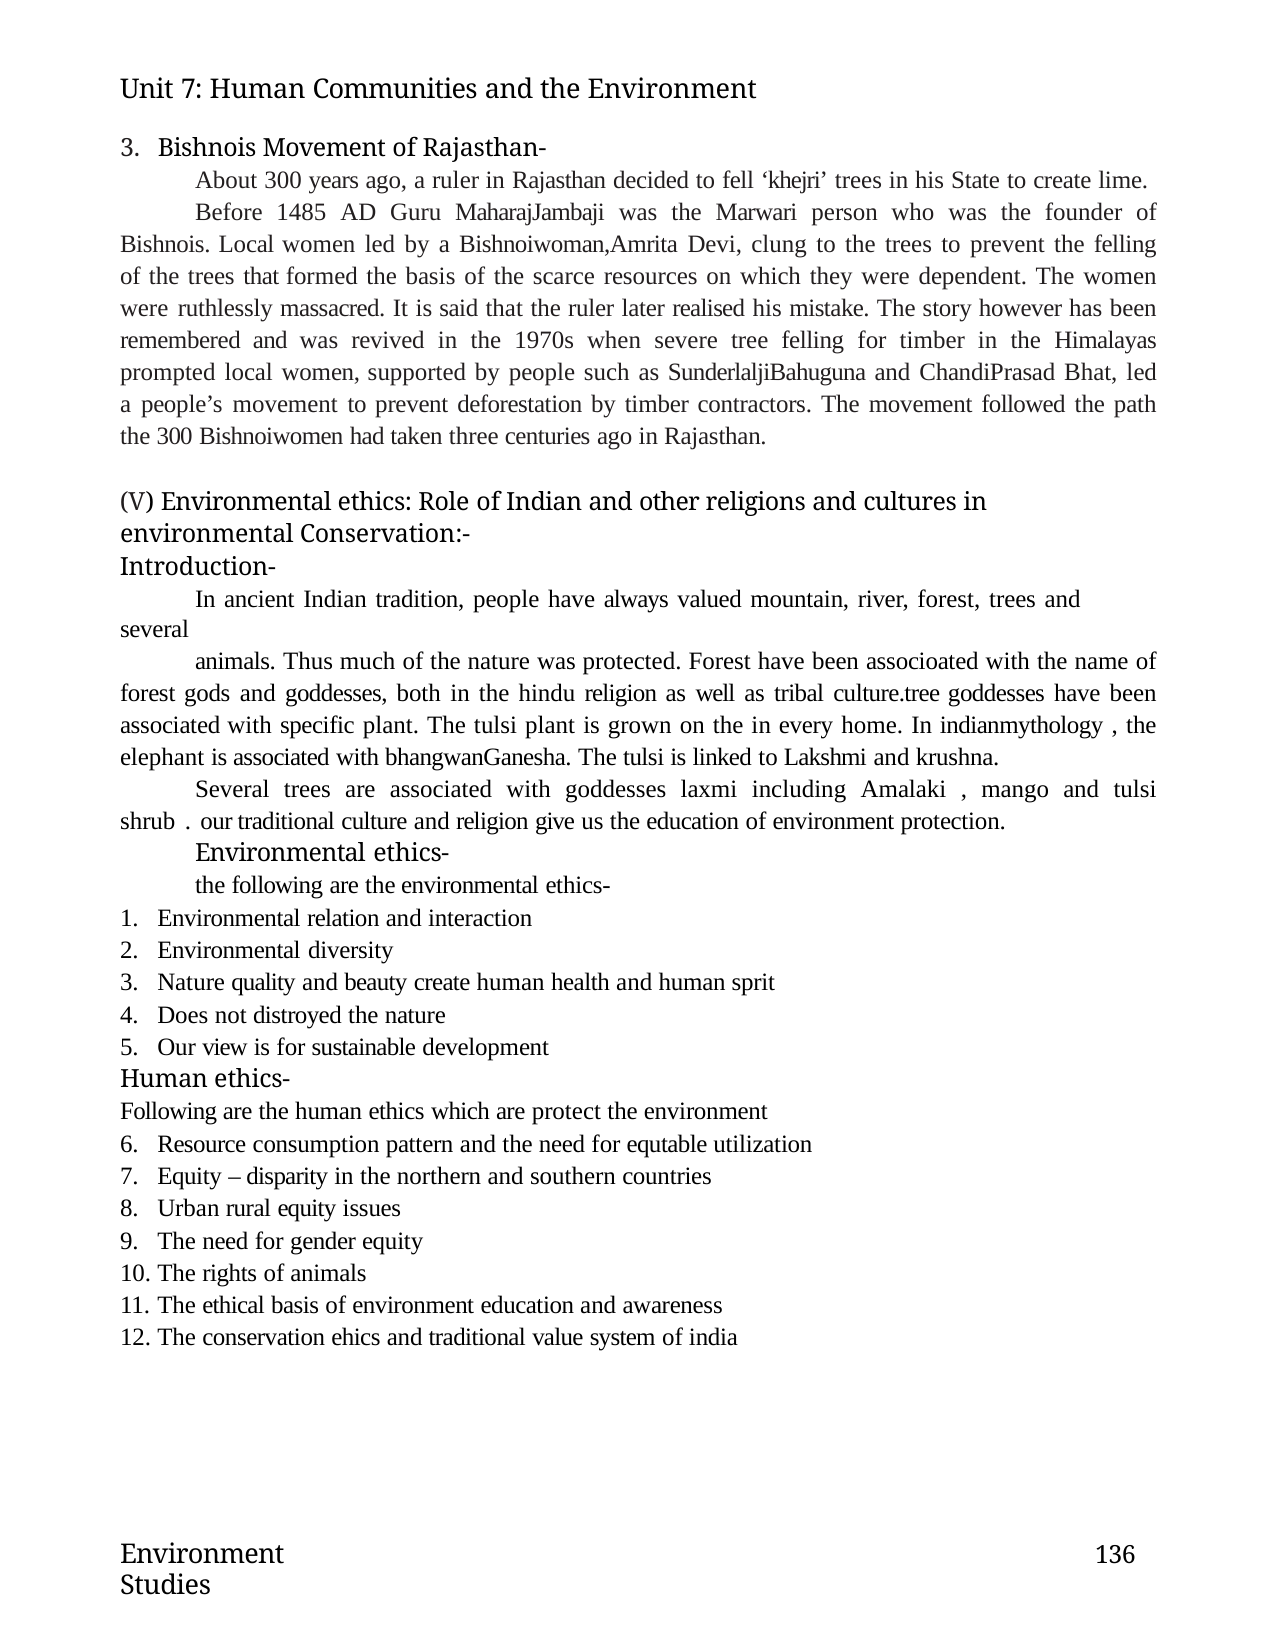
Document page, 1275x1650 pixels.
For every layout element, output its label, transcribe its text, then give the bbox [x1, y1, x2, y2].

text_box Unit 7: Human Communities and the Environment 3. Bishnois Movement of Rajasthan- About 300 years ago, a ruler in Rajasthan decided to fell ‘khejri’ trees in his State to create lime. Before 1485 AD Guru MaharajJambaji was the Marwari person who was the founder of Bishnois. Local women led by a Bishnoiwoman,Amrita Devi, clung to the trees to prevent the felling of the trees that formed the basis of the scarce resources on which they were dependent. The women were ruthlessly massacred. It is said that the ruler later realised his mistake. The story however has been remembered and was revived in the 1970s when severe tree felling for timber in the Himalayas prompted local women, supported by people such as SunderlaljiBahuguna and ChandiPrasad Bhat, led a people’s movement to prevent deforestation by timber contractors. The movement followed the path the 300 Bishnoiwomen had taken three centuries ago in Rajasthan. (V) Environmental ethics: Role of Indian and other religions and cultures in environmental Conservation:- Introduction- In ancient Indian tradition, people have always valued mountain, river, forest, trees and several animals. Thus much of the nature was protected. Forest have been associoated with the name of forest gods and goddesses, both in the hindu religion as well as tribal culture.tree goddesses have been associated with specific plant. The tulsi plant is grown on the in every home. In indianmythology , the elephant is associated with bhangwanGanesha. The tulsi is linked to Lakshmi and krushna. Several trees are associated with goddesses laxmi including Amalaki , mango and tulsi shrub . our traditional culture and religion give us the education of environment protection. Environmental ethics- the following are the environmental ethics- Environmental relation and interaction Environmental diversity Nature quality and beauty create human health and human sprit Does not distroyed the nature Our view is for sustainable development Human ethics- Following are the human ethics which are protect the environment Resource consumption pattern and the need for equtable utilization Equity – disparity in the northern and southern countries Urban rural equity issues The need for gender equity The rights of animals The ethical basis of environment education and awareness The conservation ehics and traditional value system of india [117, 69, 1158, 1351]
footer Environment Studies [117, 1538, 365, 1650]
slide_number 136 [1088, 1539, 1137, 1650]
